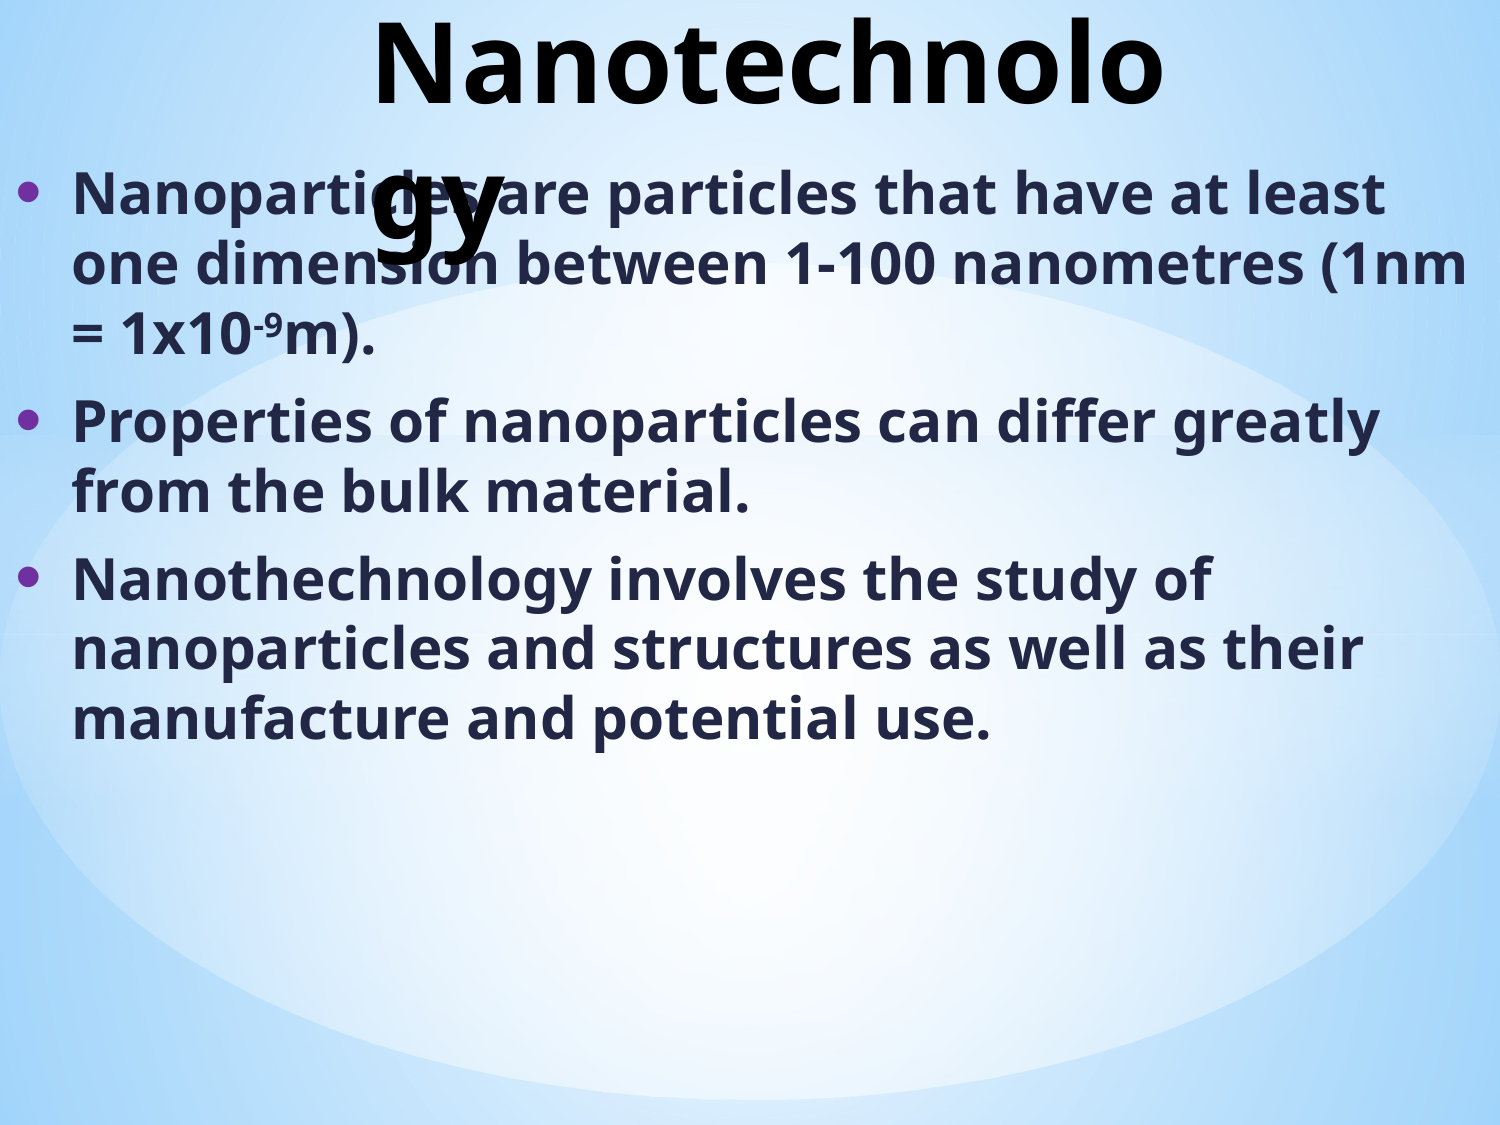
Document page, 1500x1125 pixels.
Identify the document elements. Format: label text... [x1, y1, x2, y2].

title Nanotechnology [324, 0, 1235, 185]
subtitle Nanoparticles are particles that have at least one dimension between 1-100 nanometres (1nm = 1x10-9m). Properties of nanoparticles can differ greatly from the bulk material. Nanothechnology involves the study of nanoparticles and structures as well as their manufacture and potential use. [0, 149, 1500, 1094]
